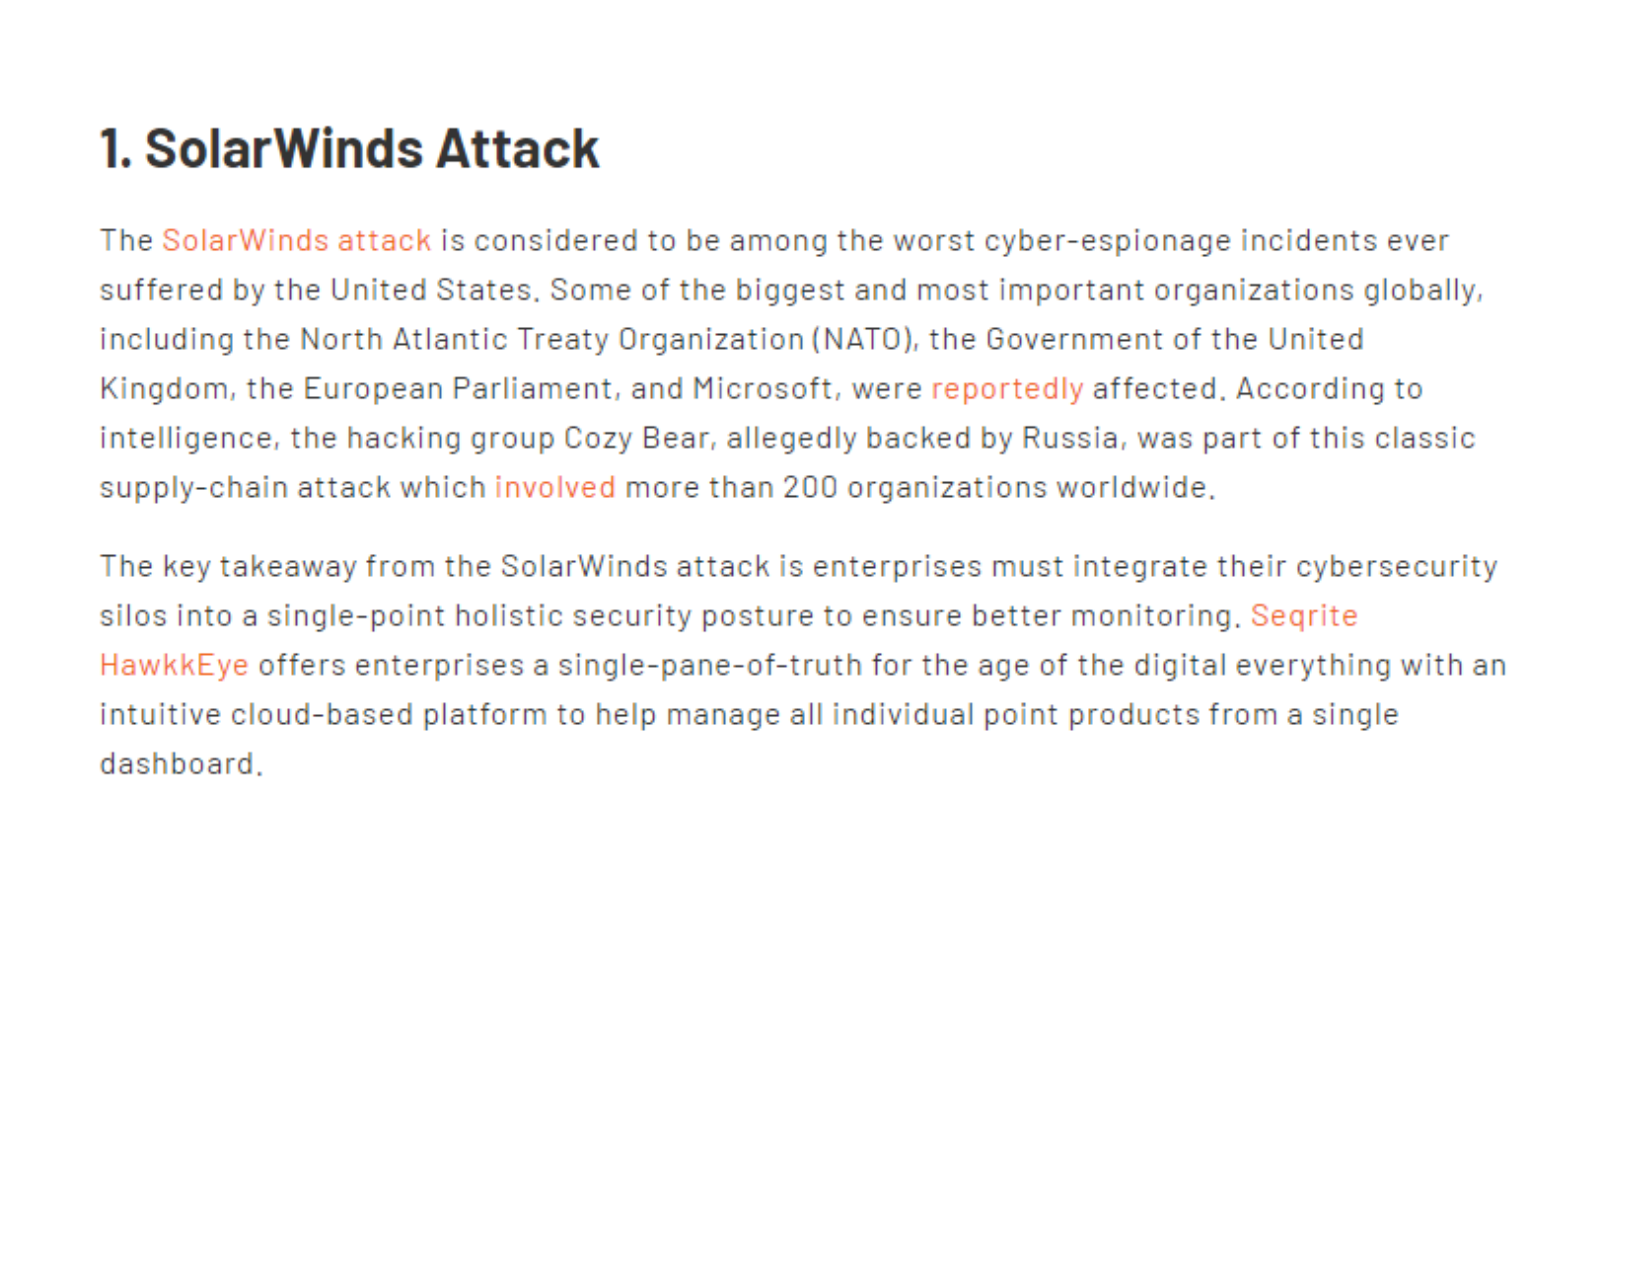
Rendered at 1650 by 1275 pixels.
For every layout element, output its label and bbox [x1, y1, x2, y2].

picture [74, 99, 1527, 801]
